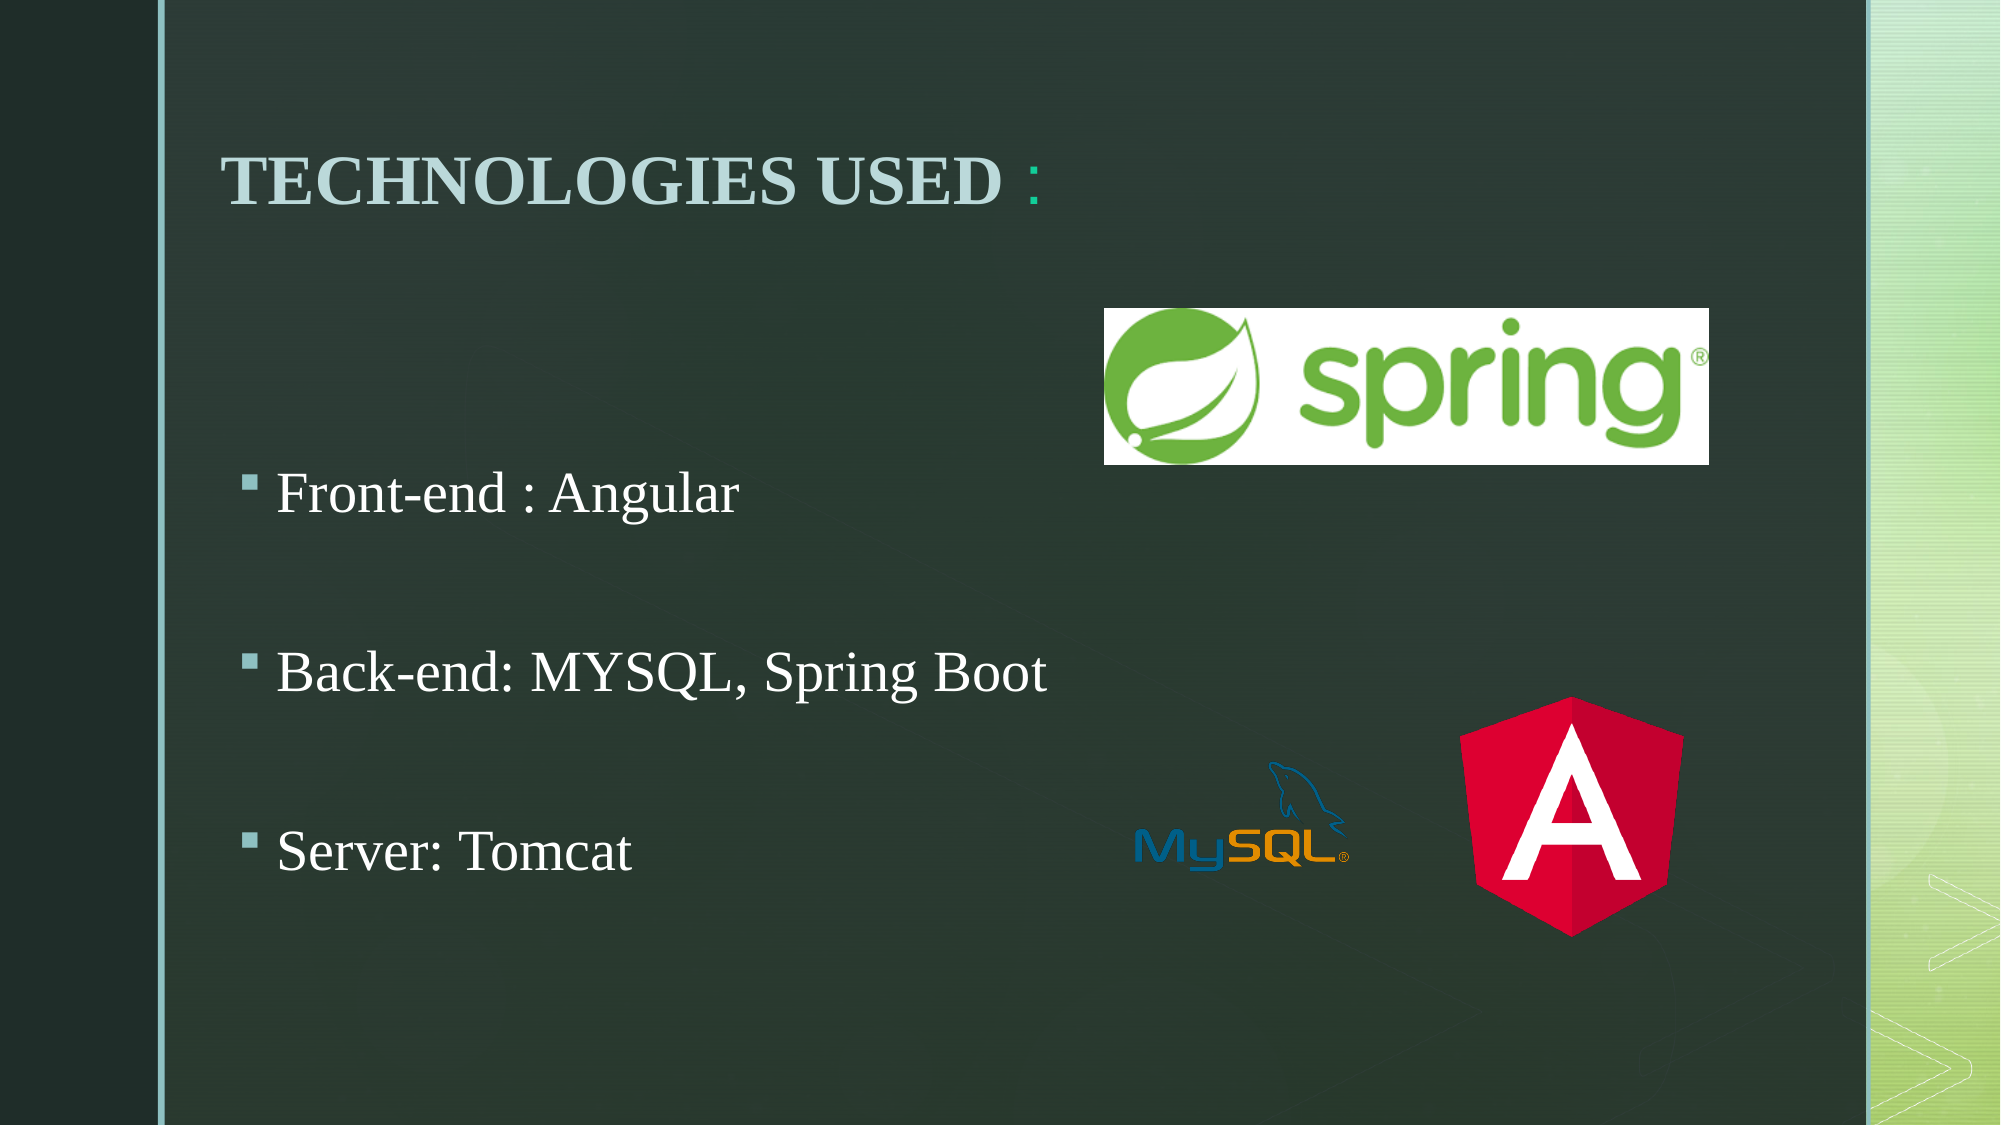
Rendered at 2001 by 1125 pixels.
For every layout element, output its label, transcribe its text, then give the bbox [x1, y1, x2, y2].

picture [1103, 724, 1381, 910]
picture [1871, 0, 2001, 1125]
picture [1103, 308, 1710, 465]
text_box TECHNOLOGIES USED : [205, 136, 1093, 310]
text_box Front-end : Angular​ Back-end: MYSQL, Spring Boot​ Server: Tomcat [222, 336, 1371, 993]
picture [1433, 679, 1709, 955]
